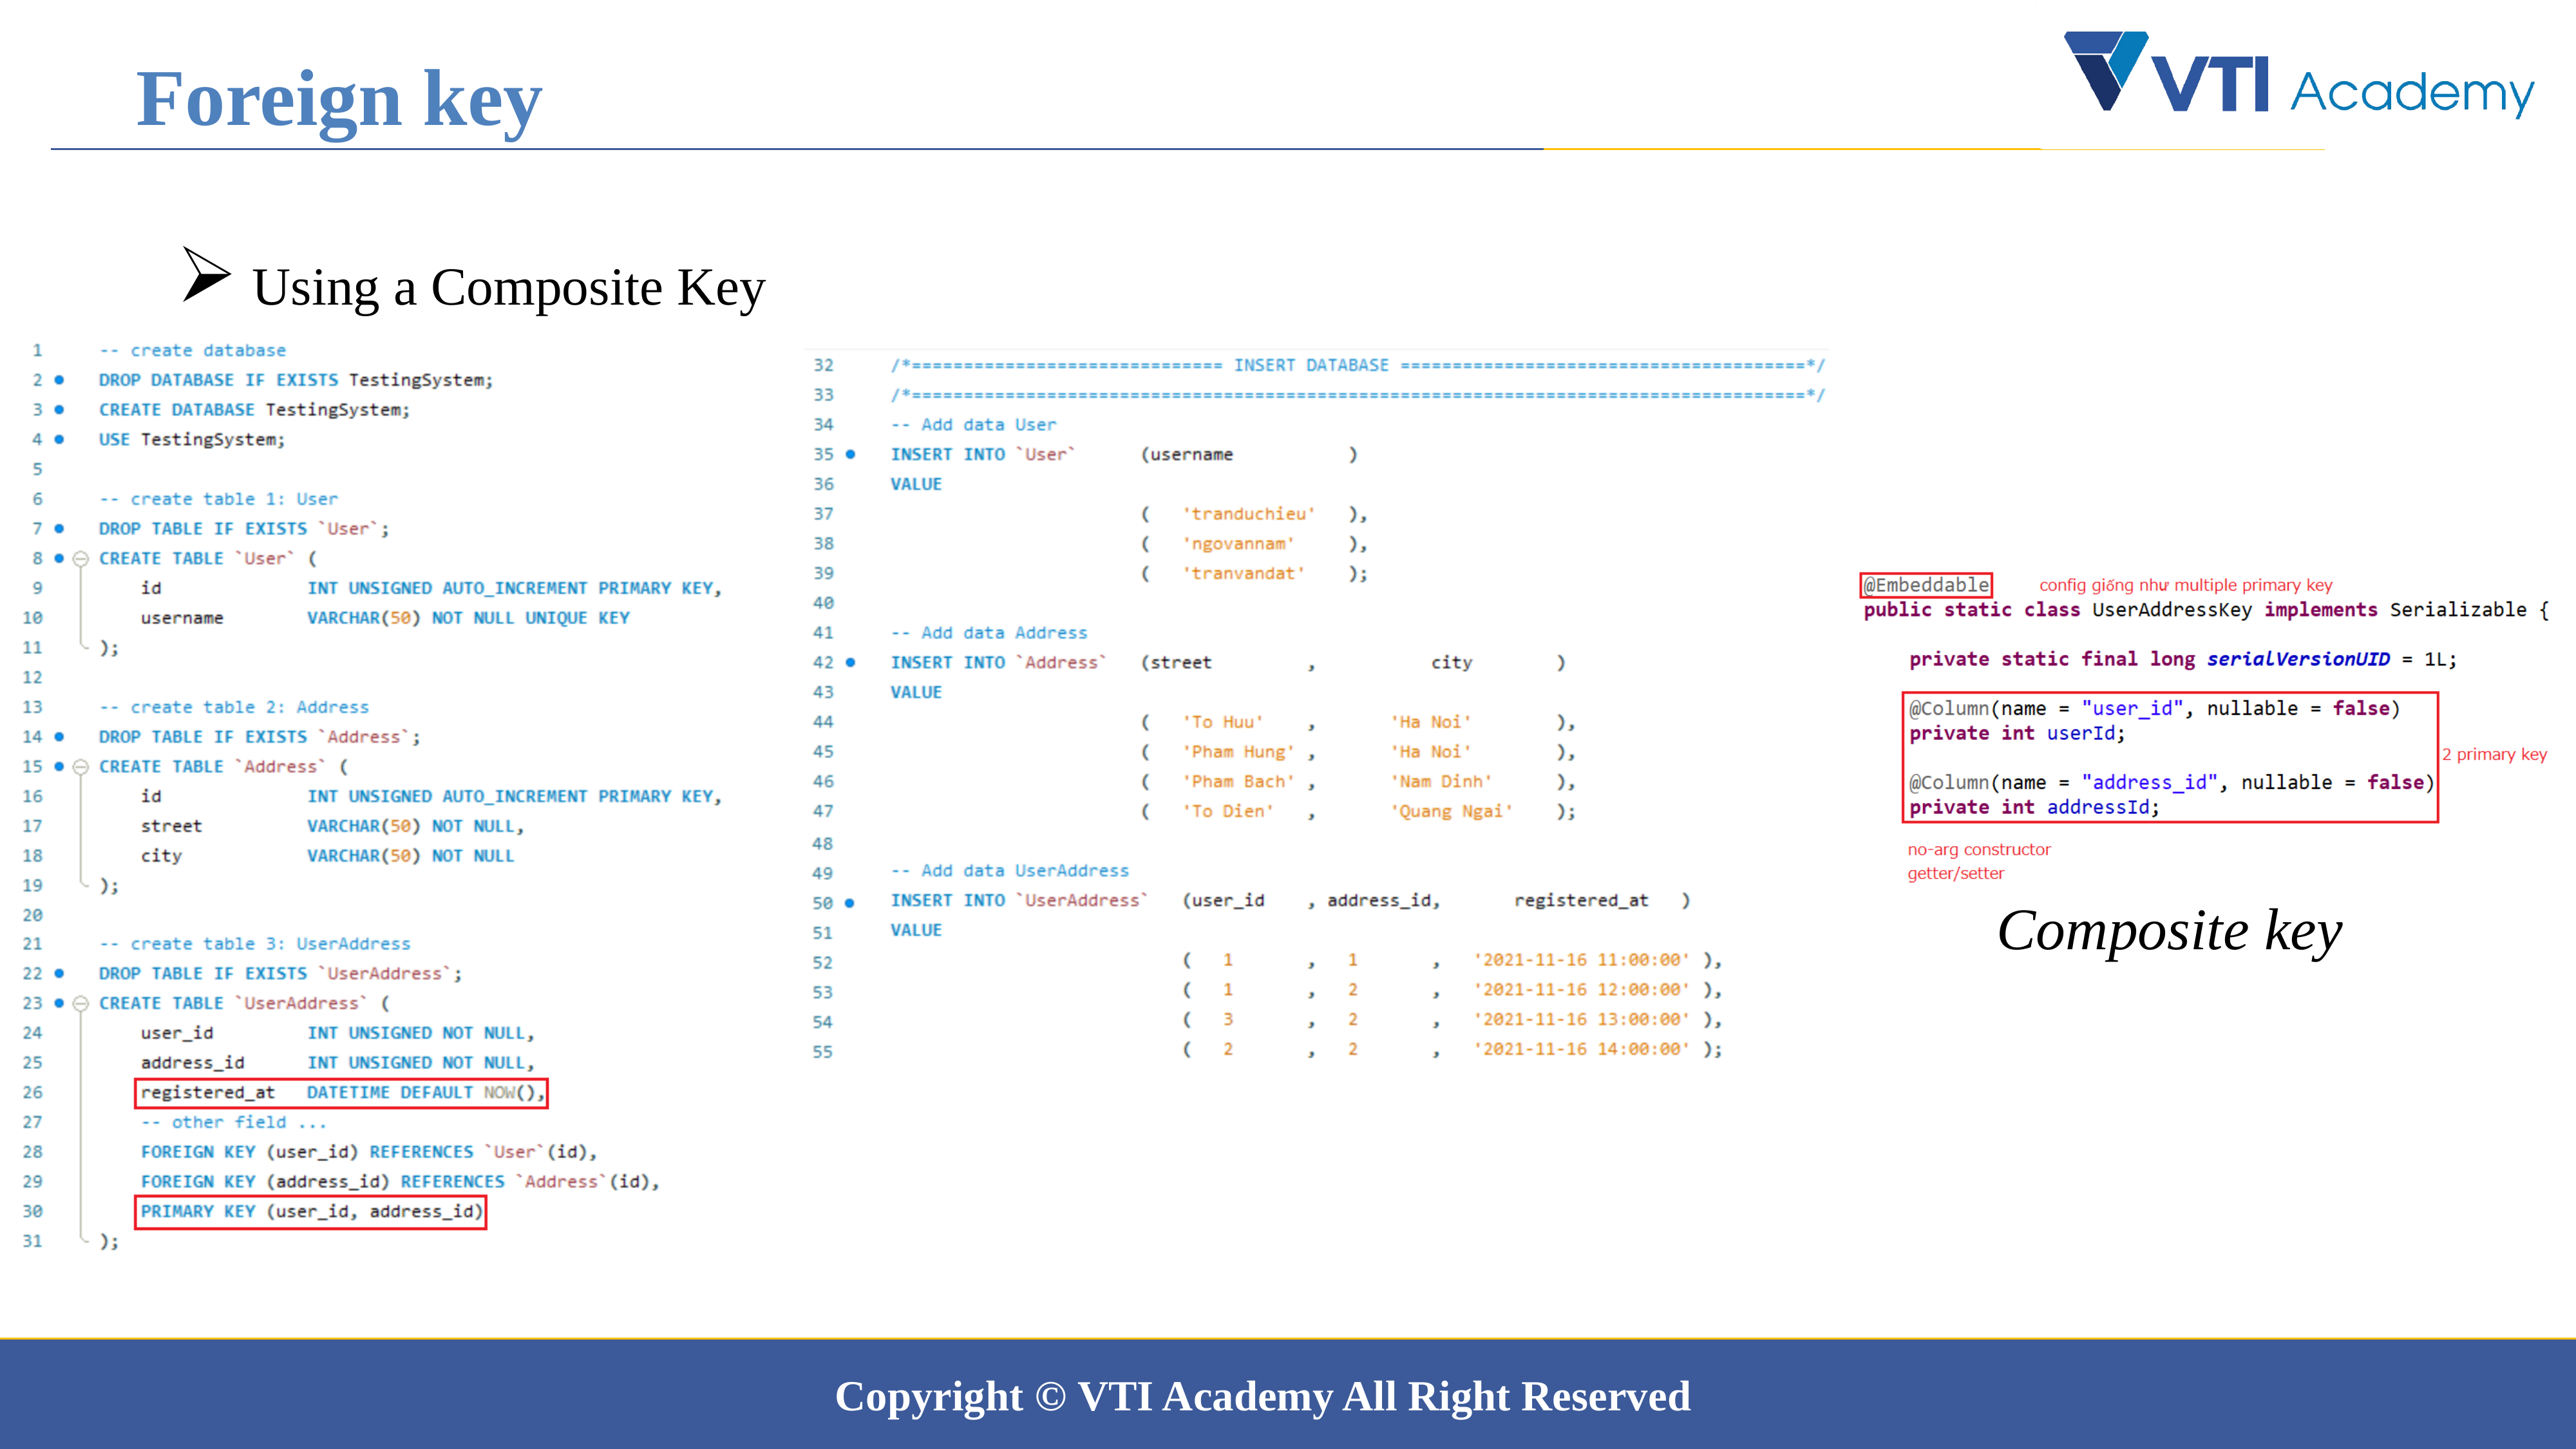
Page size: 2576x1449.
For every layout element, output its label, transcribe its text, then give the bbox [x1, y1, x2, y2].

text_box Using a Composite Key [167, 246, 926, 337]
picture [1853, 571, 2553, 896]
text_box Composite key [1987, 896, 2415, 976]
text_box Foreign key [126, 60, 1329, 126]
picture [2034, 0, 2576, 149]
picture [23, 337, 1830, 1266]
